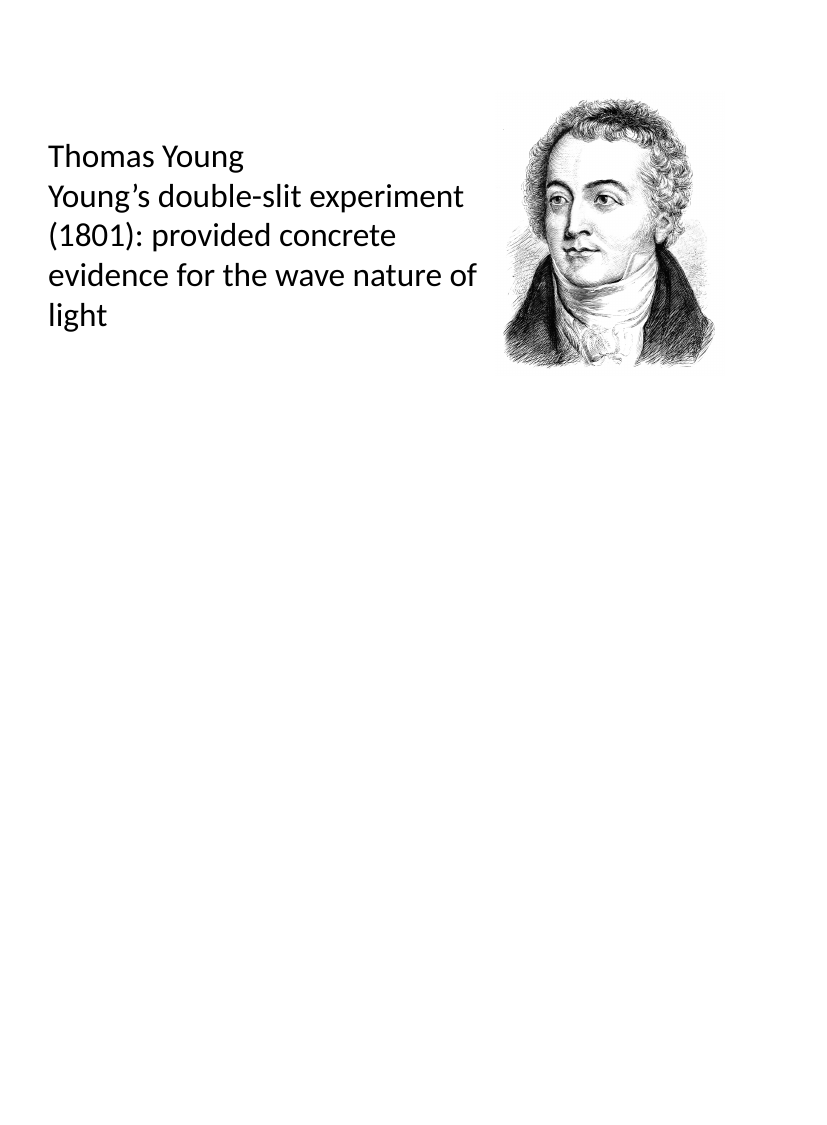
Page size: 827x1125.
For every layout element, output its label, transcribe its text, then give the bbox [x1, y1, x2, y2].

picture [495, 91, 725, 376]
text_box Thomas Young Young’s double-slit experiment (1801): provided concrete evidence for the wave nature of light [33, 126, 495, 341]
